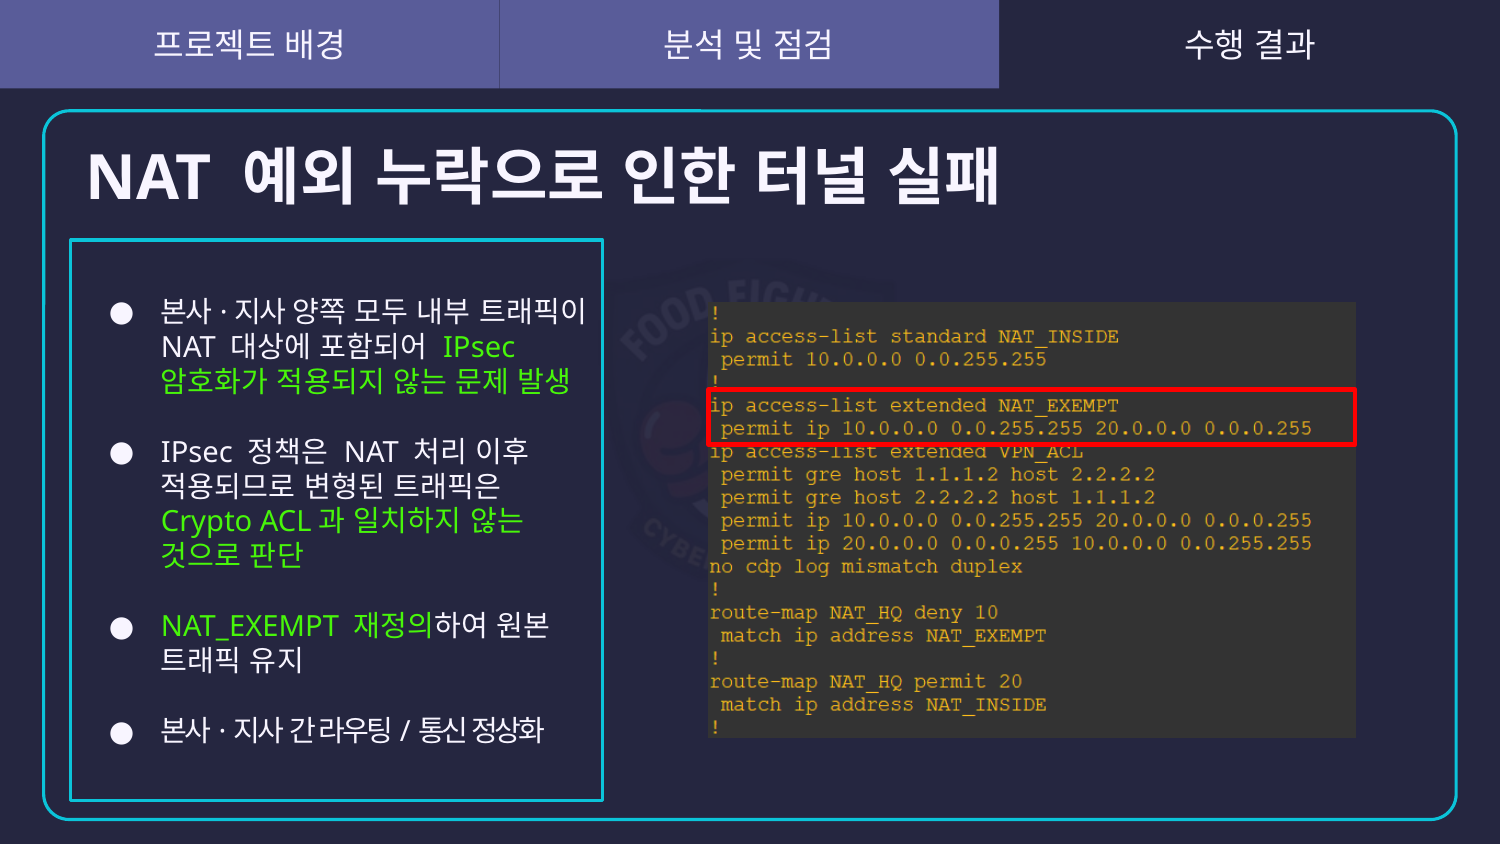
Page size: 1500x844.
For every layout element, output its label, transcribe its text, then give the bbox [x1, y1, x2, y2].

title NAT 예외 누락으로 인한 터널 실패 [70, 127, 1430, 222]
picture [708, 302, 1356, 739]
list 본사·지사 양쪽 모두 내부 트래픽이 NAT 대상에 포함되어 IPsec 암호화가 적용되지 않는 문제 발생 IPsec 정책은 NAT 처리 이후 적용되므로 변형된 트래픽은 Crypto ACL과 일치하지 않는 것으로 판단 NAT_EXEMPT 재정의하여 원본 트래픽 유지 본사·지사 간 라우팅/통신 정상화 [69, 238, 604, 802]
